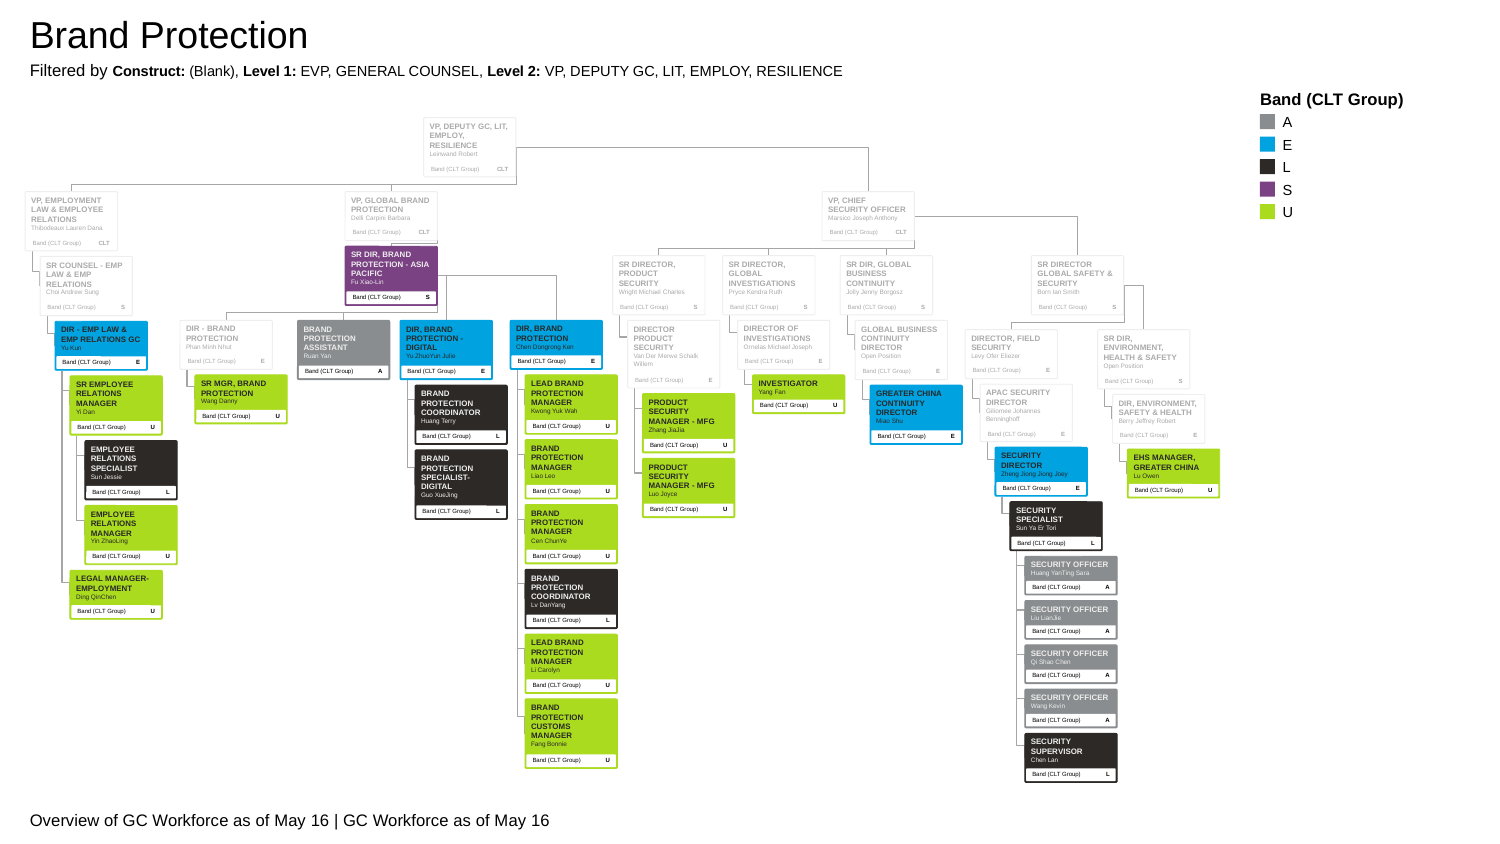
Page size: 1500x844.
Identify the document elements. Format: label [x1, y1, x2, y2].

text_box [297, 230, 735, 564]
text_box [917, 644, 1125, 684]
text_box [986, 556, 1118, 595]
text_box [1108, 449, 1220, 498]
text_box [965, 143, 1190, 389]
text_box [25, 191, 118, 251]
text_box [48, 375, 163, 436]
text_box [14, 0, 1455, 424]
text_box [1259, 89, 1485, 220]
text_box [941, 600, 1118, 640]
text_box [0, 440, 178, 500]
text_box [525, 698, 618, 769]
text_box [1024, 733, 1118, 783]
text_box [525, 634, 618, 694]
text_box [525, 569, 618, 629]
text_box [345, 117, 516, 241]
text_box [990, 501, 1103, 551]
text_box [833, 320, 948, 380]
text_box [848, 384, 1073, 445]
text_box [18, 256, 133, 316]
text_box [14, 809, 1485, 830]
text_box [976, 447, 1088, 497]
text_box [1024, 689, 1118, 728]
text_box [736, 374, 845, 414]
text_box [84, 505, 178, 565]
text_box [36, 321, 148, 371]
text_box [1093, 394, 1205, 444]
text_box [69, 570, 163, 620]
